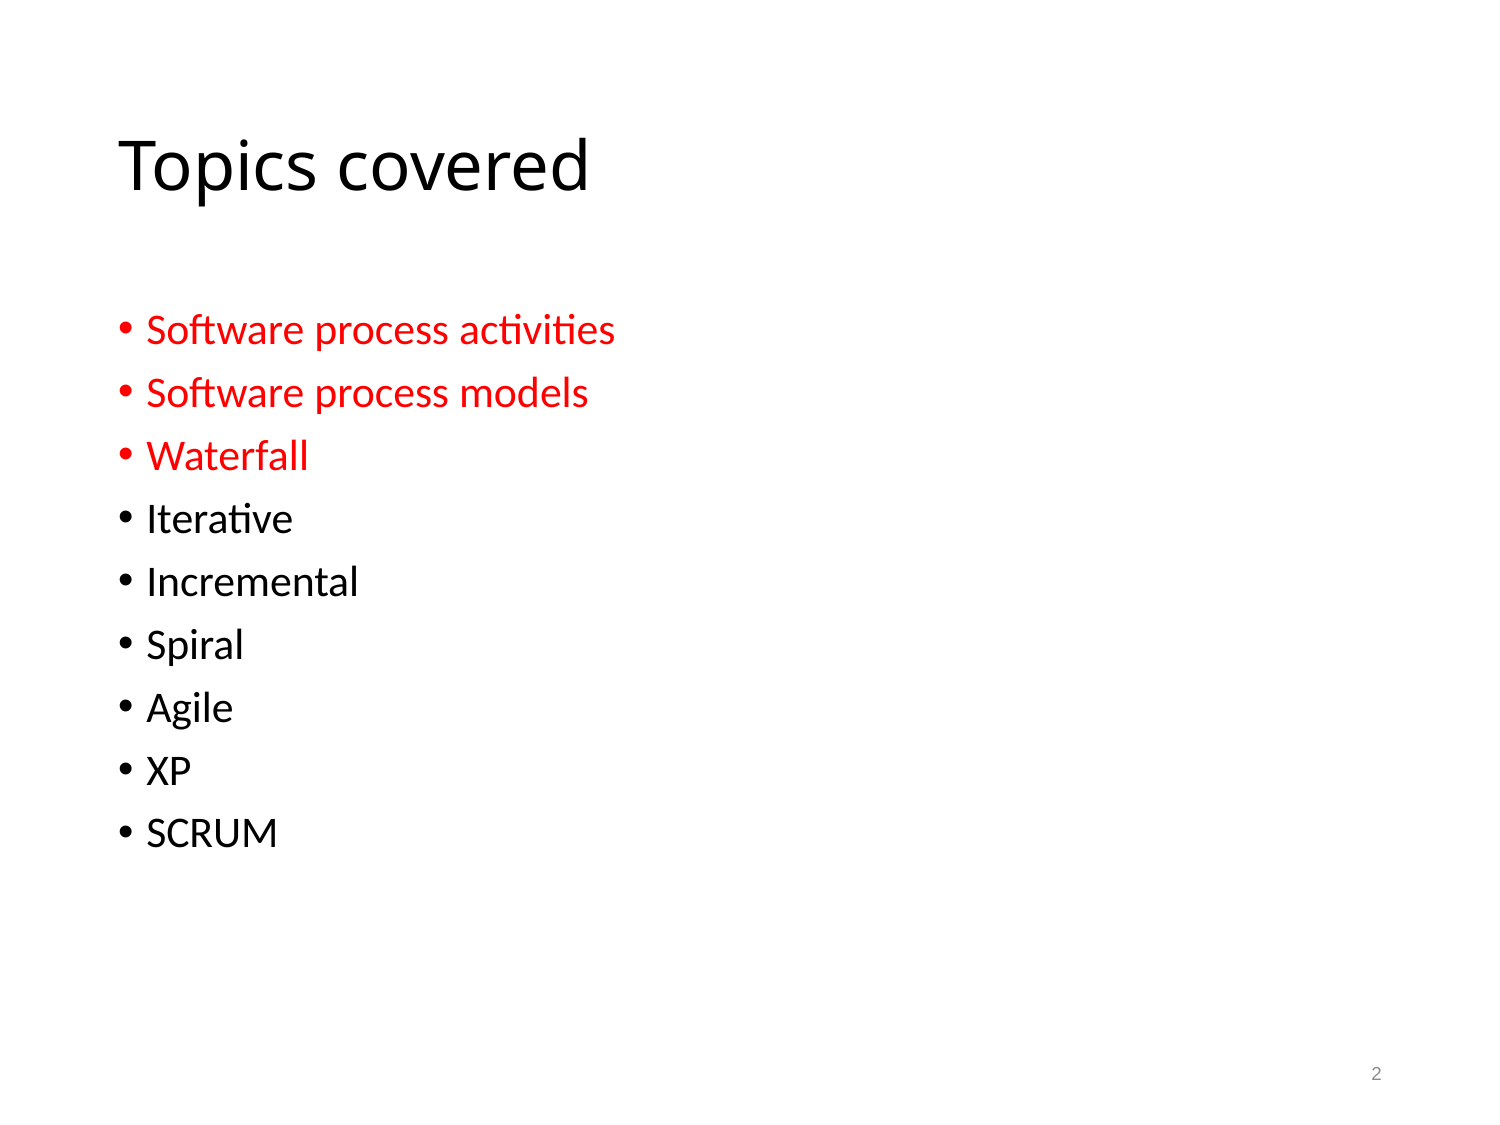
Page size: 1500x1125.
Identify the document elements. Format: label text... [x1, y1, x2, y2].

list Software process activities Software process models Waterfall Iterative Incremental Spiral Agile XP SCRUM [103, 299, 1397, 1014]
title Topics covered [103, 59, 1397, 278]
slide_number 2 [1059, 1042, 1397, 1103]
